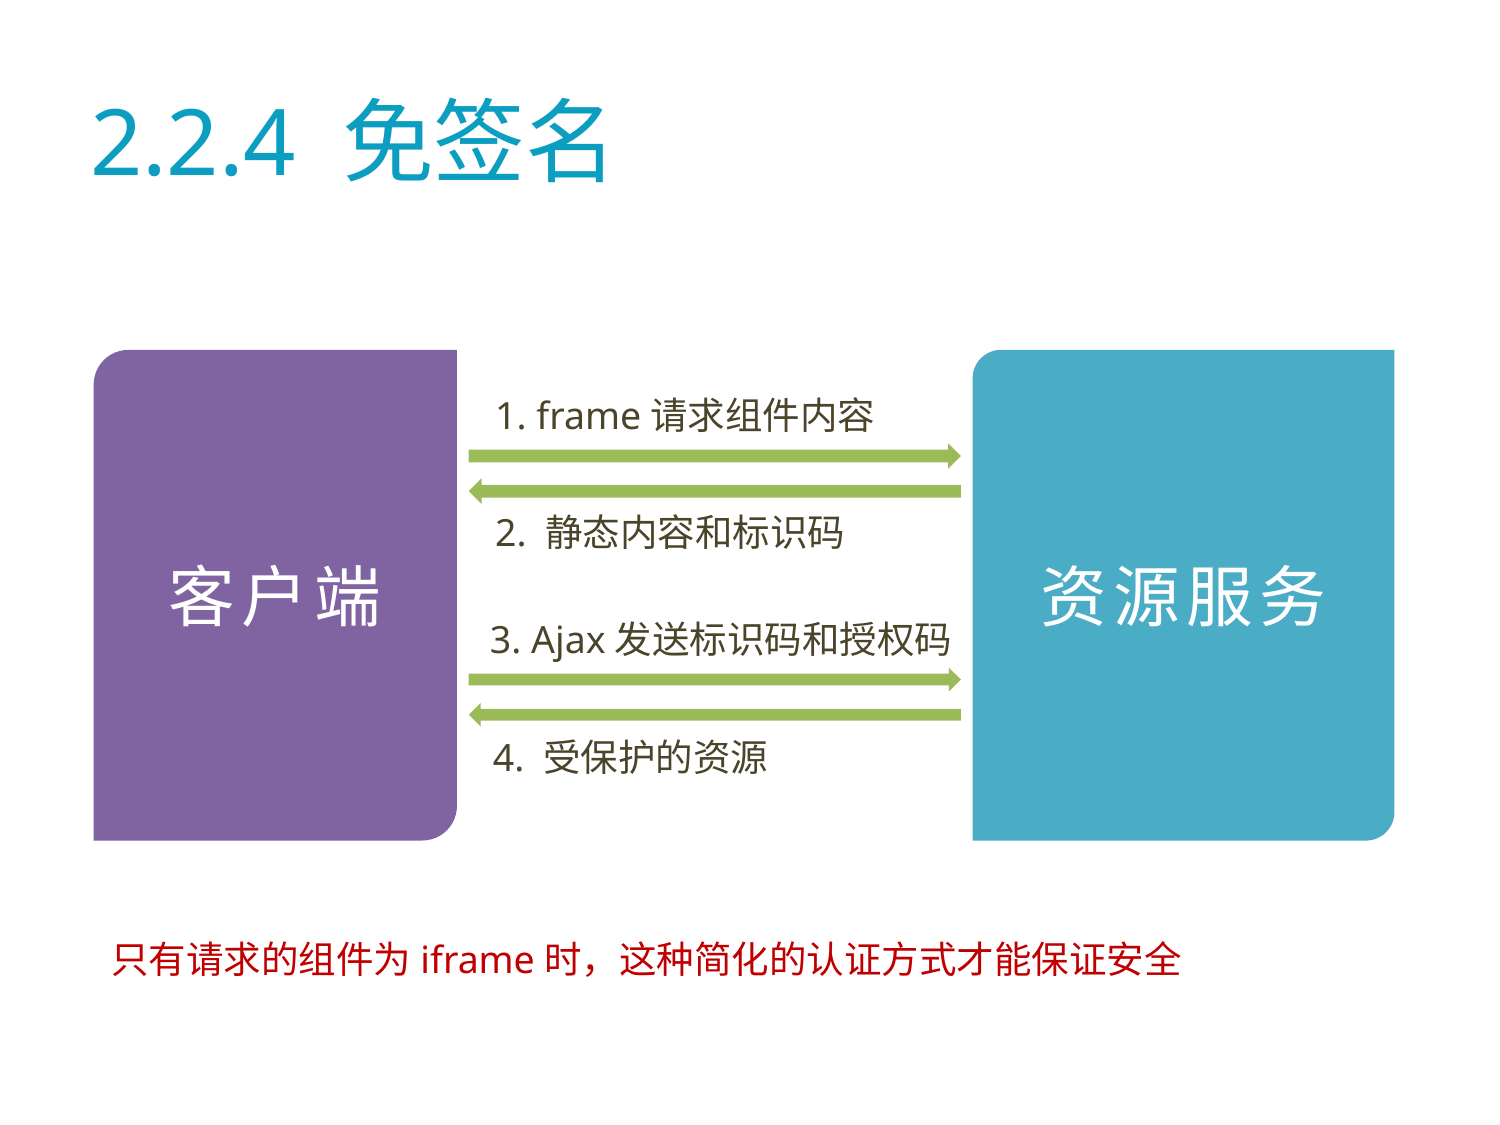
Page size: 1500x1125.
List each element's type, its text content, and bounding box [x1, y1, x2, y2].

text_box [468, 702, 962, 788]
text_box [468, 478, 962, 563]
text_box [468, 384, 962, 469]
text_box 客户端 [91, 347, 460, 843]
text_box 资源服务 [970, 347, 1397, 843]
text_box 只有请求的组件为iframe时，这种简化的认证方式才能保证安全 [96, 928, 1197, 989]
title 2.2.4 免签名 [75, 45, 1425, 233]
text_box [468, 608, 967, 692]
